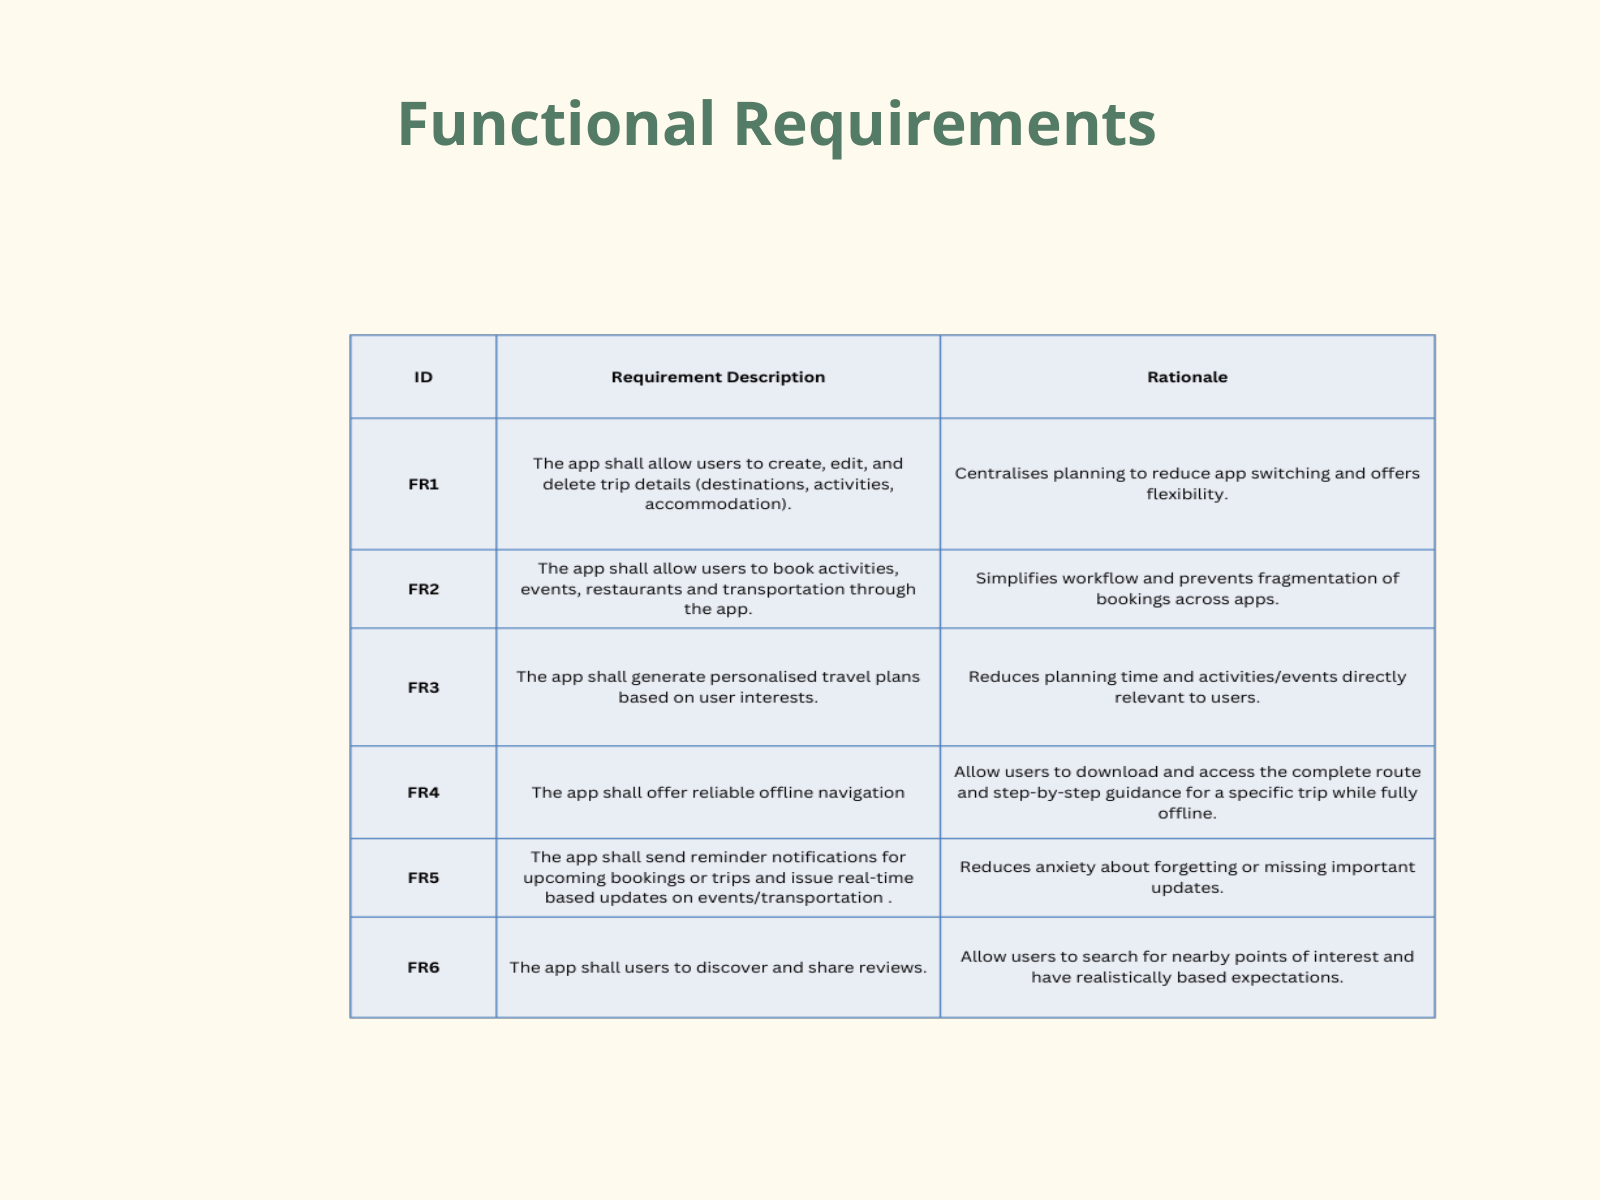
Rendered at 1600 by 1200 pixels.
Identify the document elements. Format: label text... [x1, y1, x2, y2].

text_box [179, 191, 1600, 1153]
text_box Functional Requirements [387, 72, 1184, 158]
